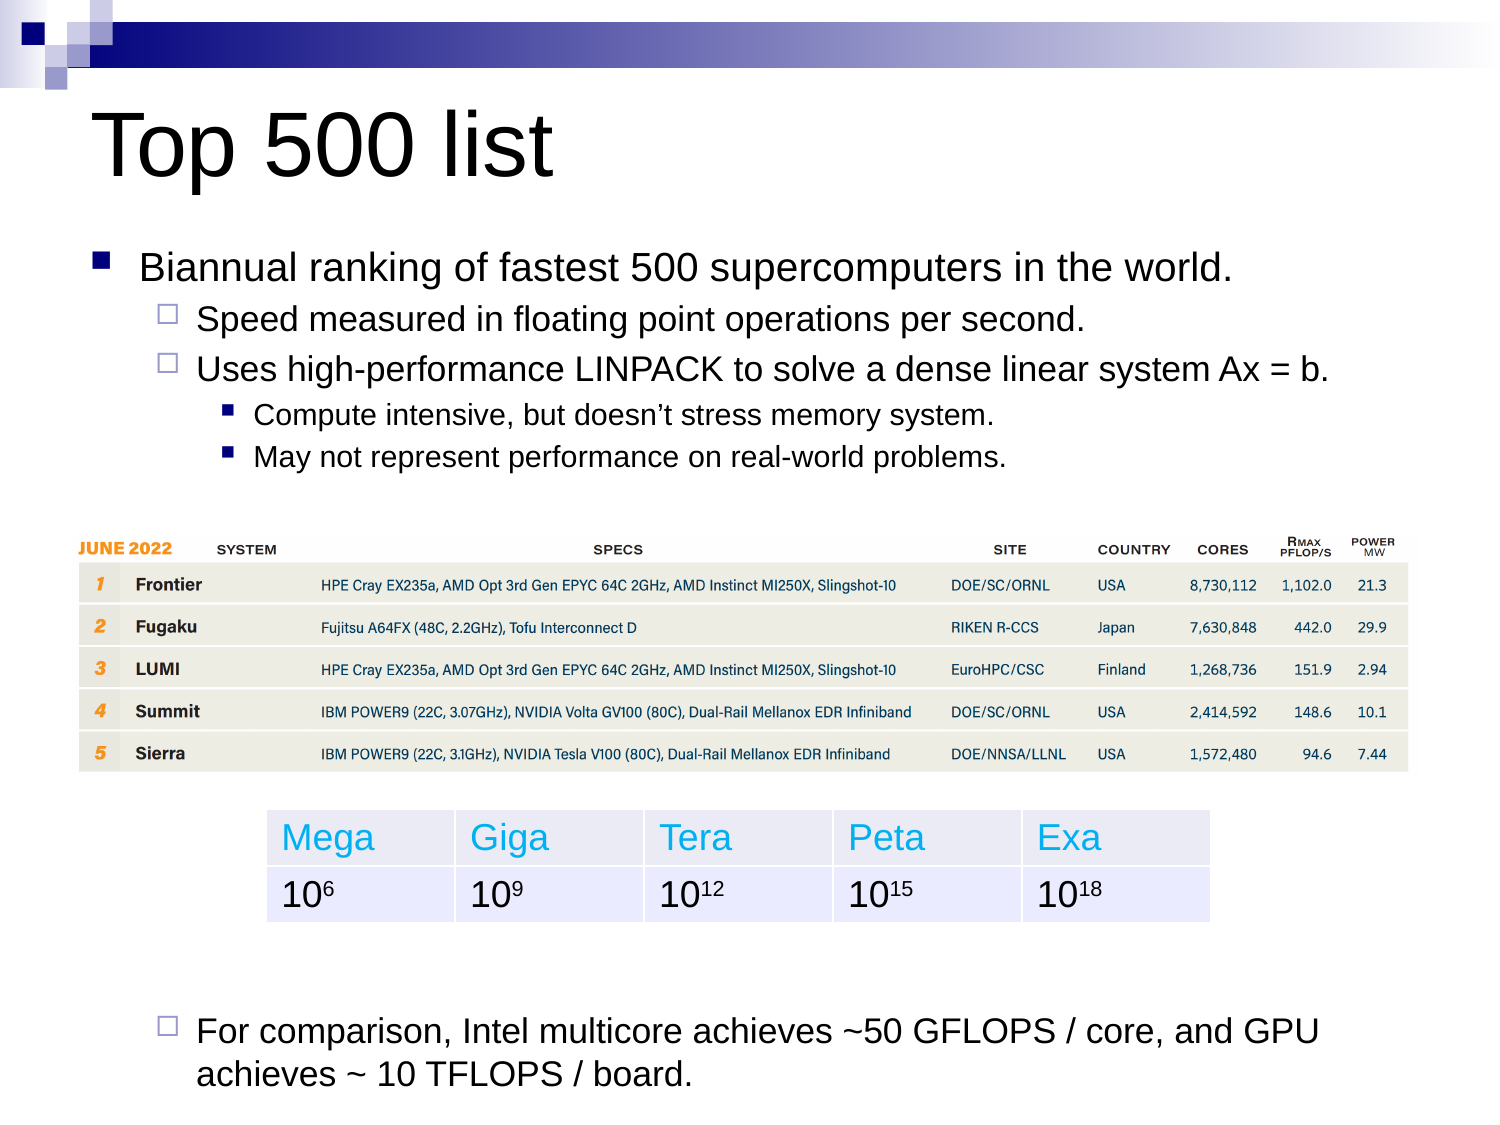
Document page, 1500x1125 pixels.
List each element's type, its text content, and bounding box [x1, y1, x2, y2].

list Biannual ranking of fastest 500 supercomputers in the world. Speed measured in floating point operations per second. Uses high-performance LINPACK to solve a dense linear system Ax = b. Compute intensive, but doesn’t stress memory system. May not represent performance on real-world problems. For comparison, Intel multicore achieves ~50 GFLOPS / core, and GPU achieves ~ 10 TFLOPS / board. [75, 232, 1425, 1109]
picture [71, 533, 1418, 779]
title Top 500 list [75, 75, 1425, 205]
